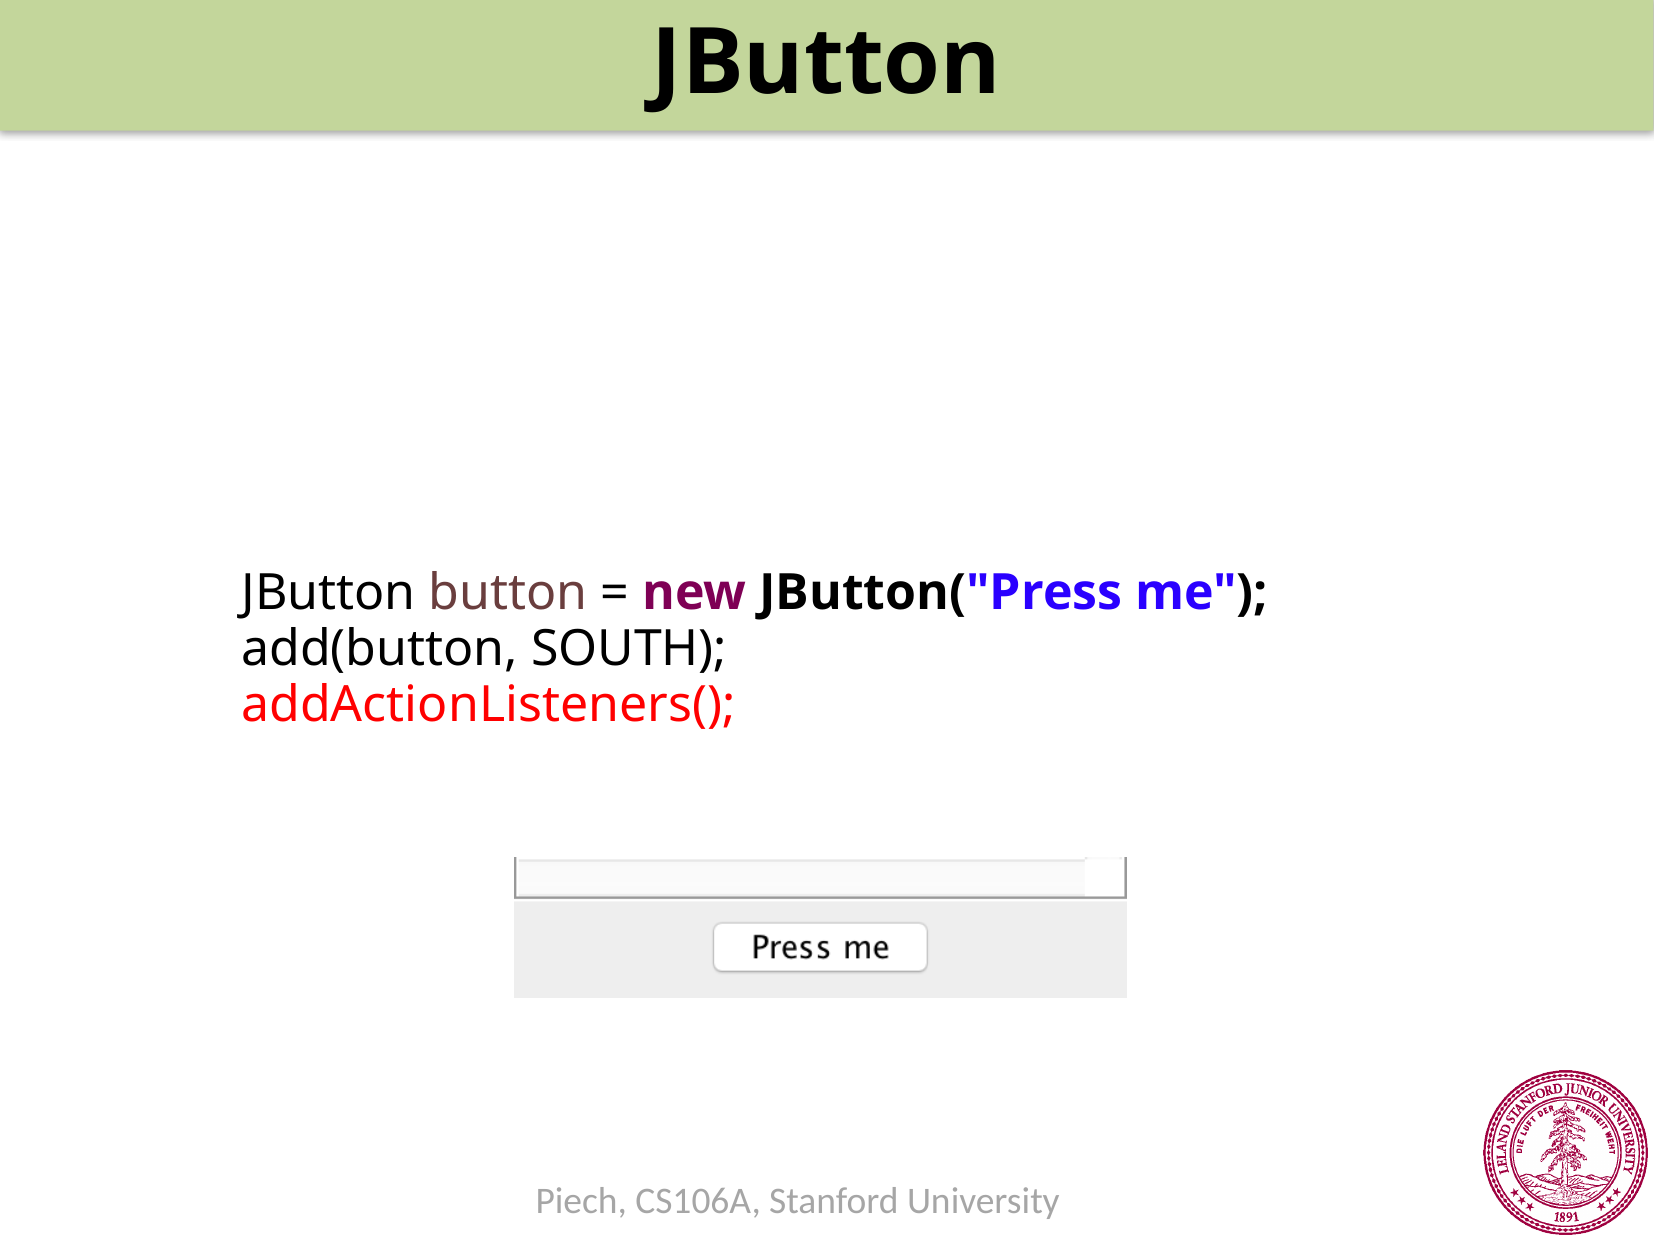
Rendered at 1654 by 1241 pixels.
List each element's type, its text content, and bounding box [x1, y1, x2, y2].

text_box JButton button = new JButton("Press me"); add(button, SOUTH); addActionListeners(); [226, 557, 1502, 740]
picture [513, 857, 1127, 999]
text_box JButton [0, 0, 1654, 134]
picture [1483, 1070, 1648, 1235]
